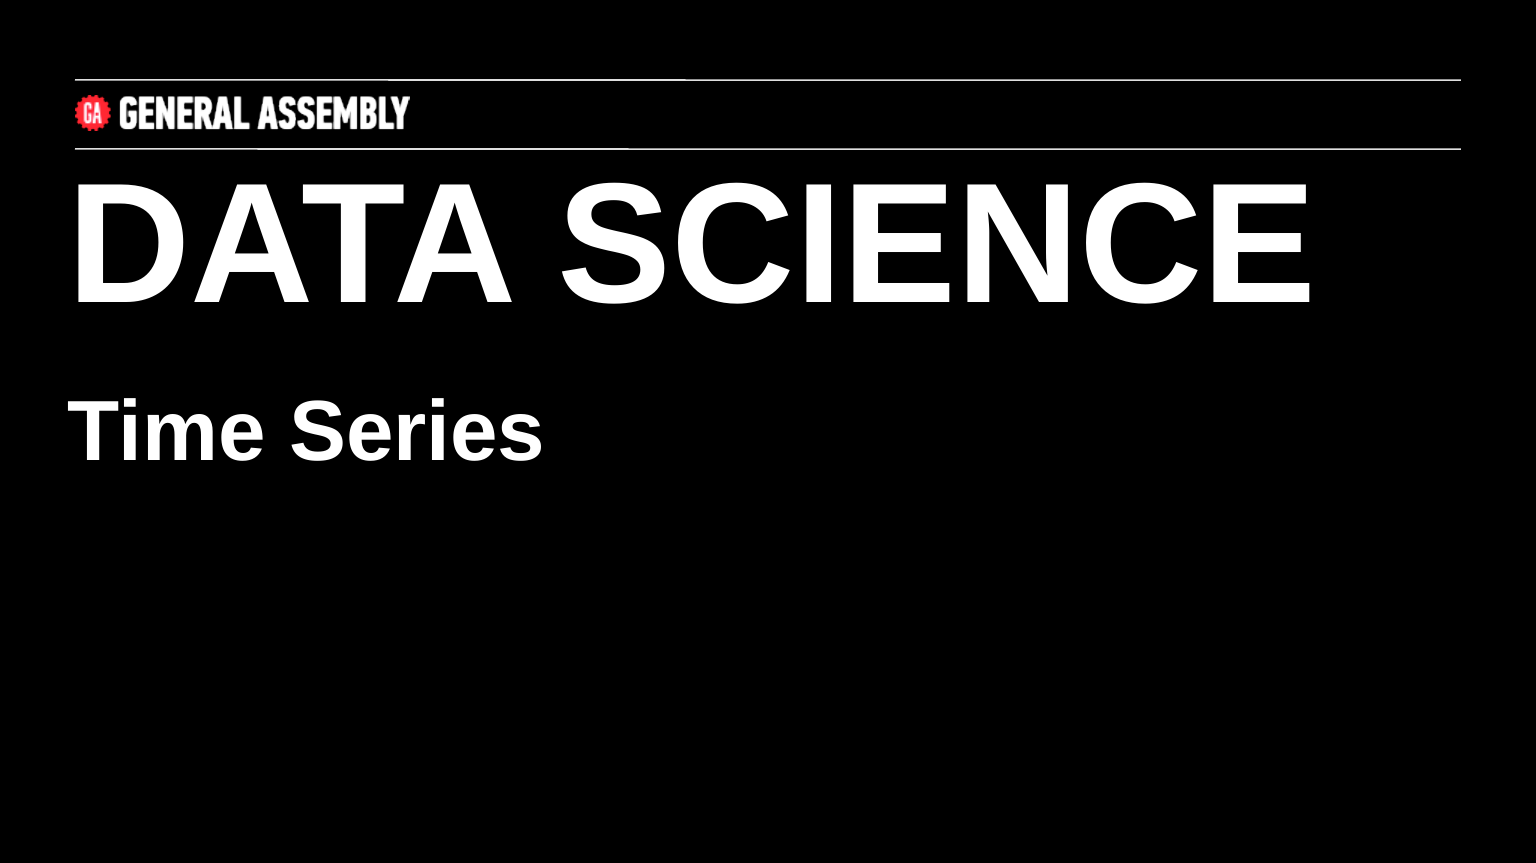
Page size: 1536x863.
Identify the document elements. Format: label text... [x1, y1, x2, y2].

picture [74, 94, 410, 132]
title DATA SCIENCE Time Series [67, 187, 1458, 676]
